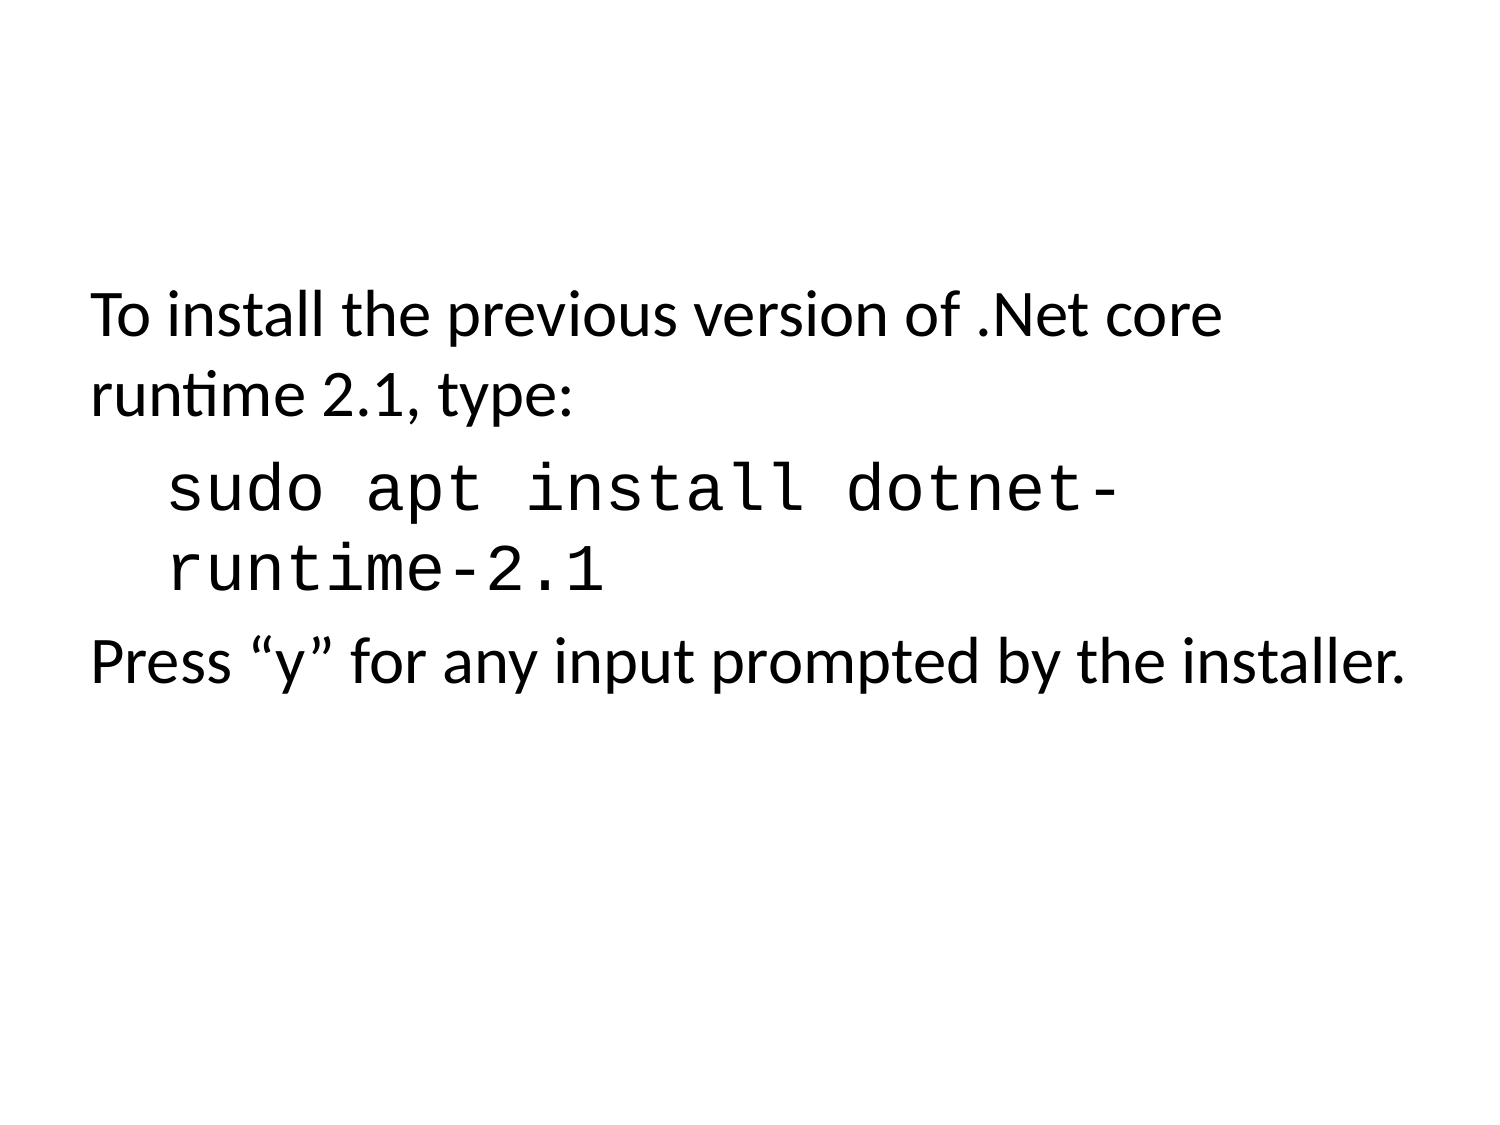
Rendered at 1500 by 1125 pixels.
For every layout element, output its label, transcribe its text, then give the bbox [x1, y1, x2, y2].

list To install the previous version of .Net core runtime 2.1, type: sudo apt install dotnet-runtime-2.1 Press “y” for any input prompted by the installer. [75, 262, 1425, 1005]
